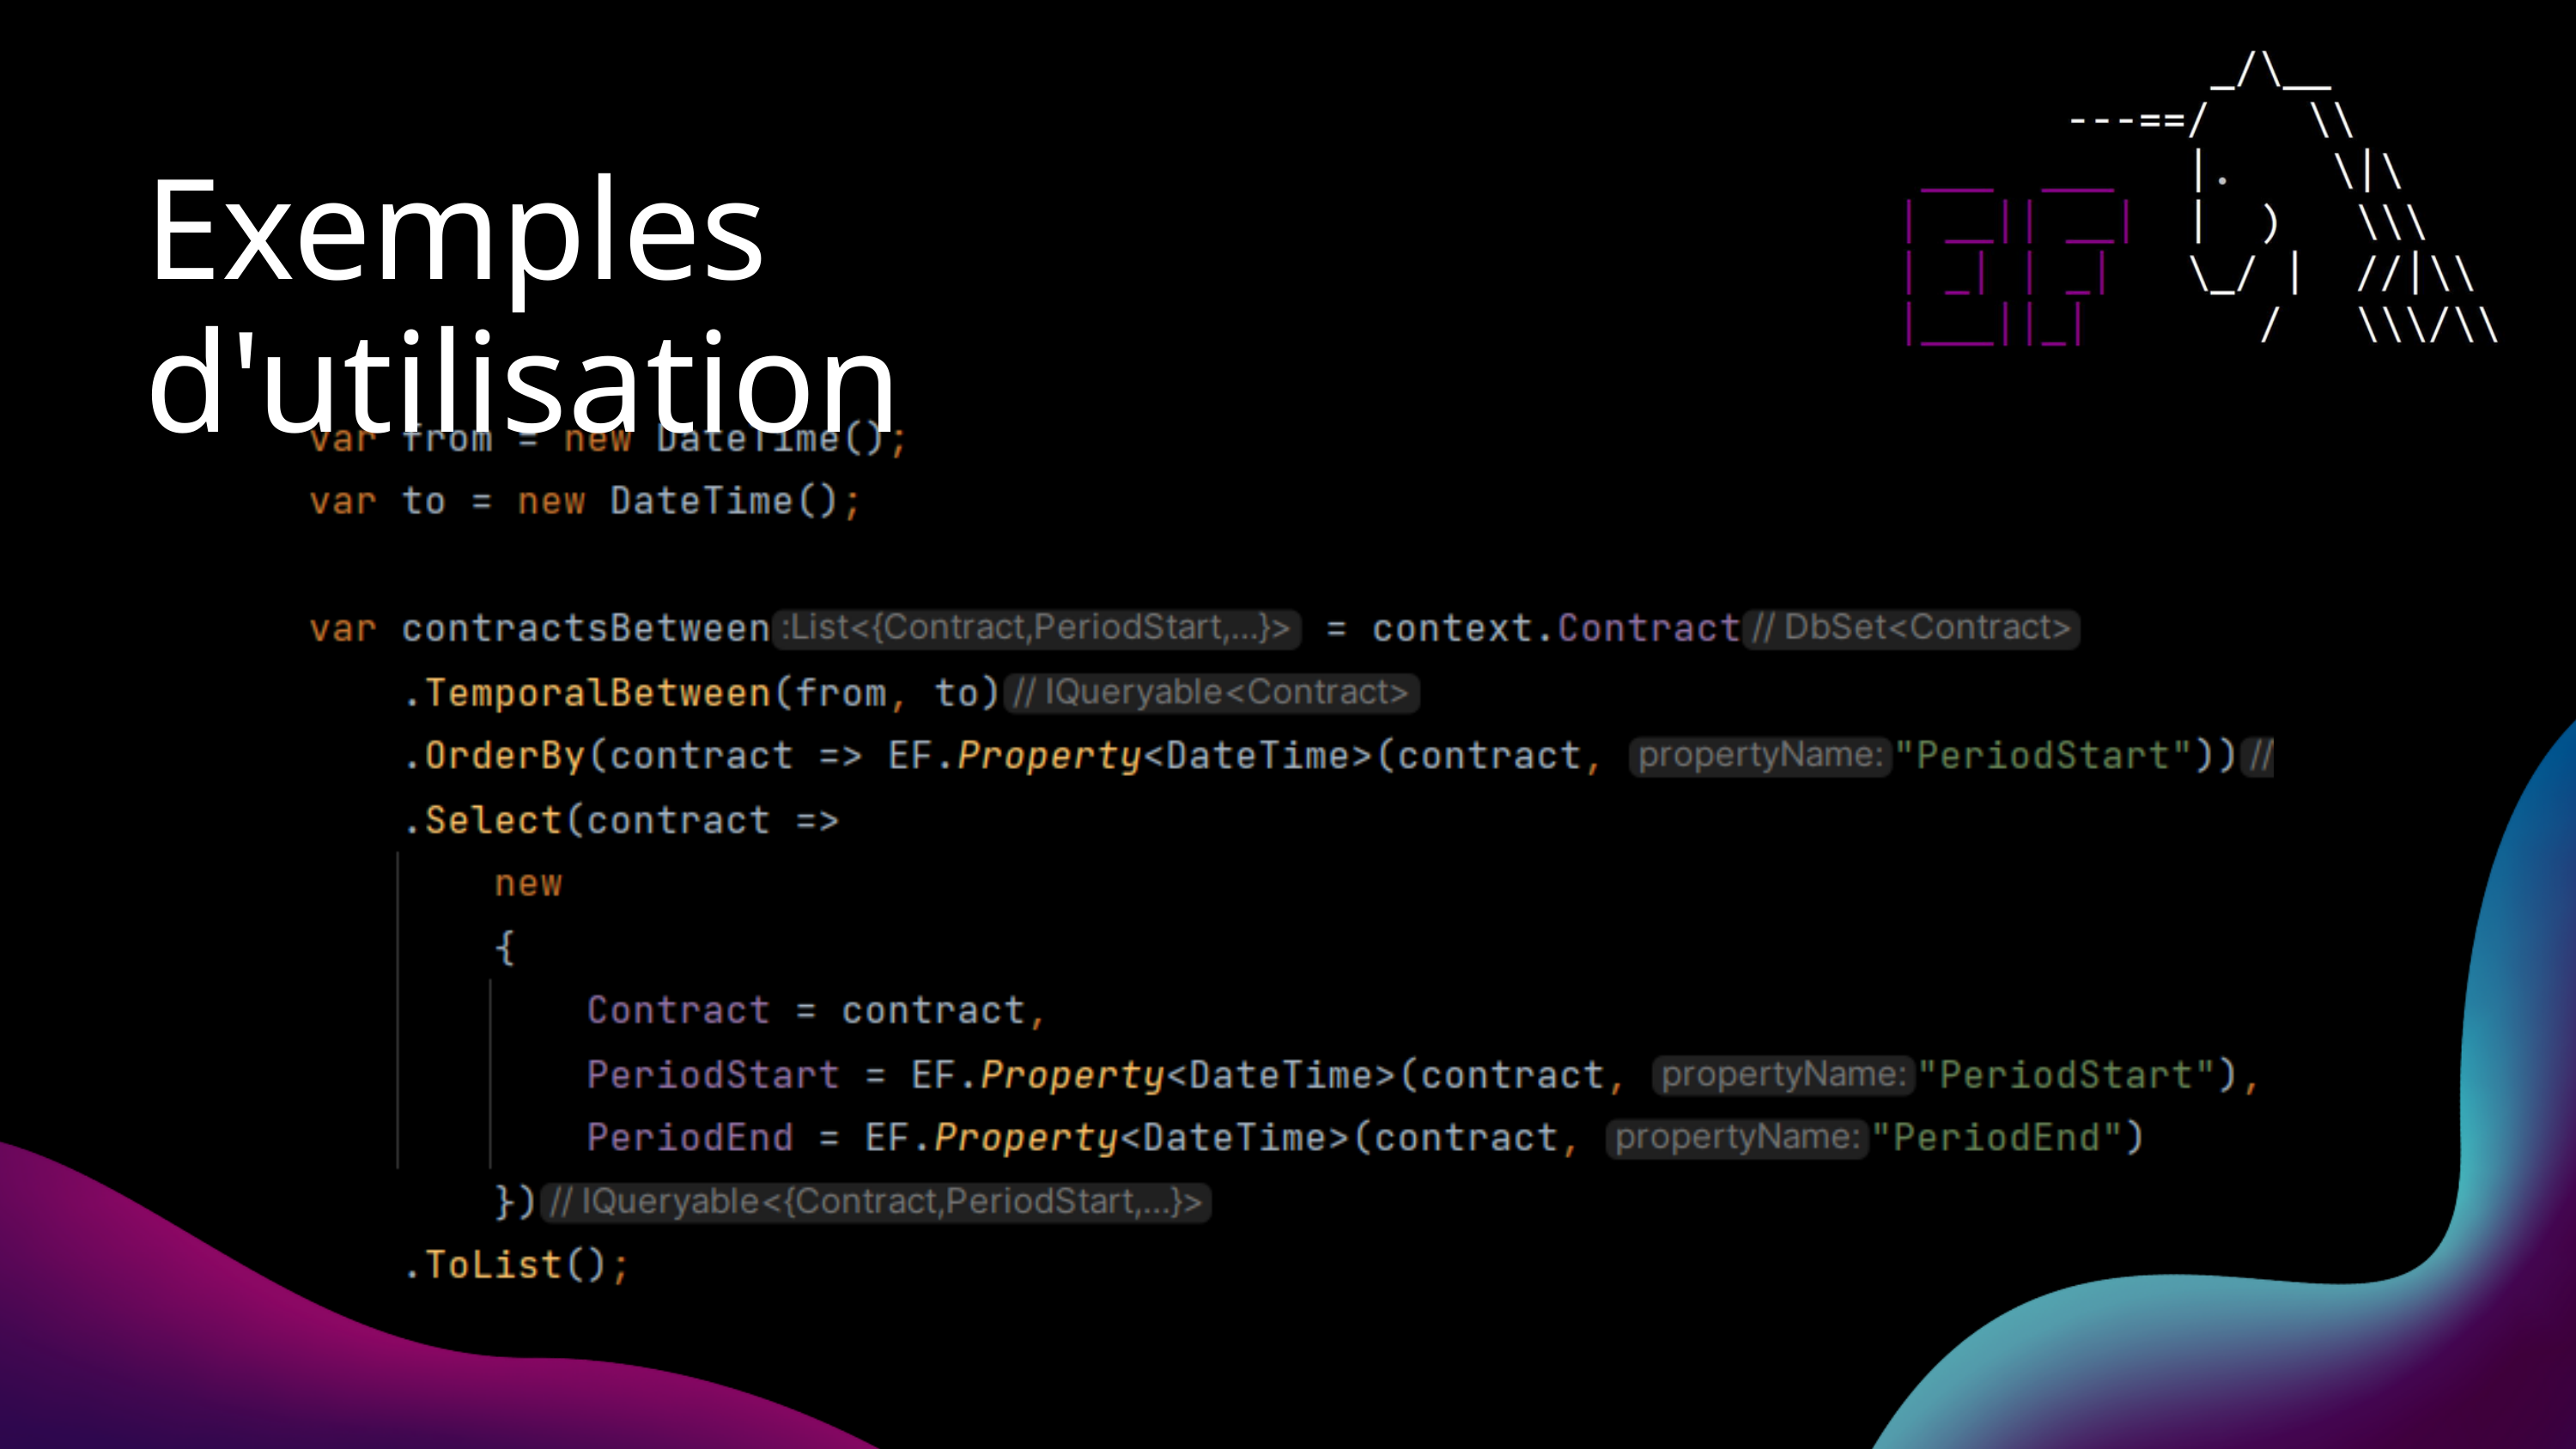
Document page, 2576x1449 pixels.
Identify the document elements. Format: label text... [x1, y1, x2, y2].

picture [0, 408, 2576, 1449]
picture [1824, 0, 2576, 399]
text_box Exemples d'utilisation [144, 154, 1545, 460]
